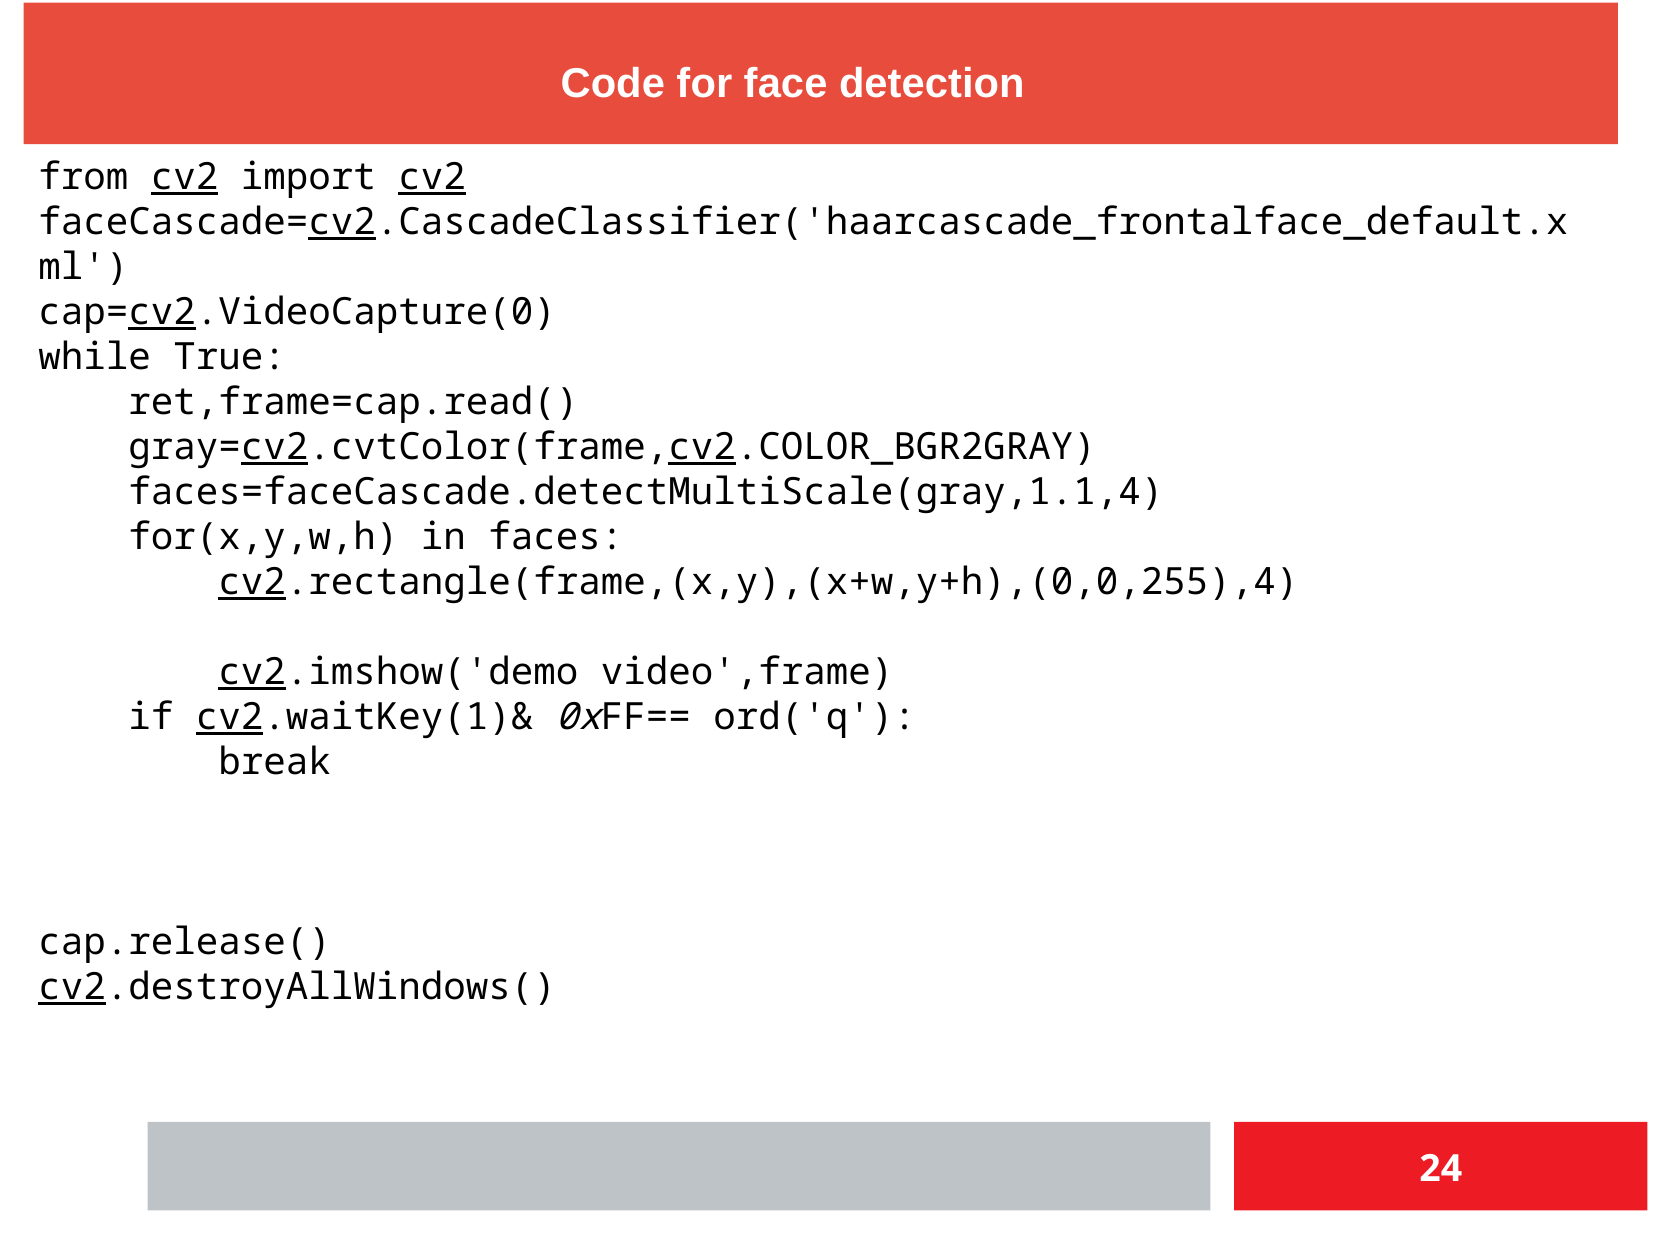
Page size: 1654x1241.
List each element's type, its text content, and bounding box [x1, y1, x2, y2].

text_box Code for face detection [545, 48, 1108, 114]
text_box from cv2 import cv2 faceCascade=cv2.CascadeClassifier('haarcascade_frontalface_default.xml') cap=cv2.VideoCapture(0) while True: ret,frame=cap.read() gray=cv2.cvtColor(frame,cv2.COLOR_BGR2GRAY) faces=faceCascade.detectMultiScale(gray,1.1,4) for(x,y,w,h) in faces: cv2.rectangle(frame,(x,y),(x+w,y+h),(0,0,255),4) cv2.imshow('demo video',frame) if cv2.waitKey(1)& 0xFF== ord('q'): break cap.release() cv2.destroyAllWindows() [23, 144, 1598, 1059]
text_box [147, 1121, 1211, 1211]
text_box 24 [1234, 1121, 1648, 1211]
text_box [23, 2, 1618, 145]
